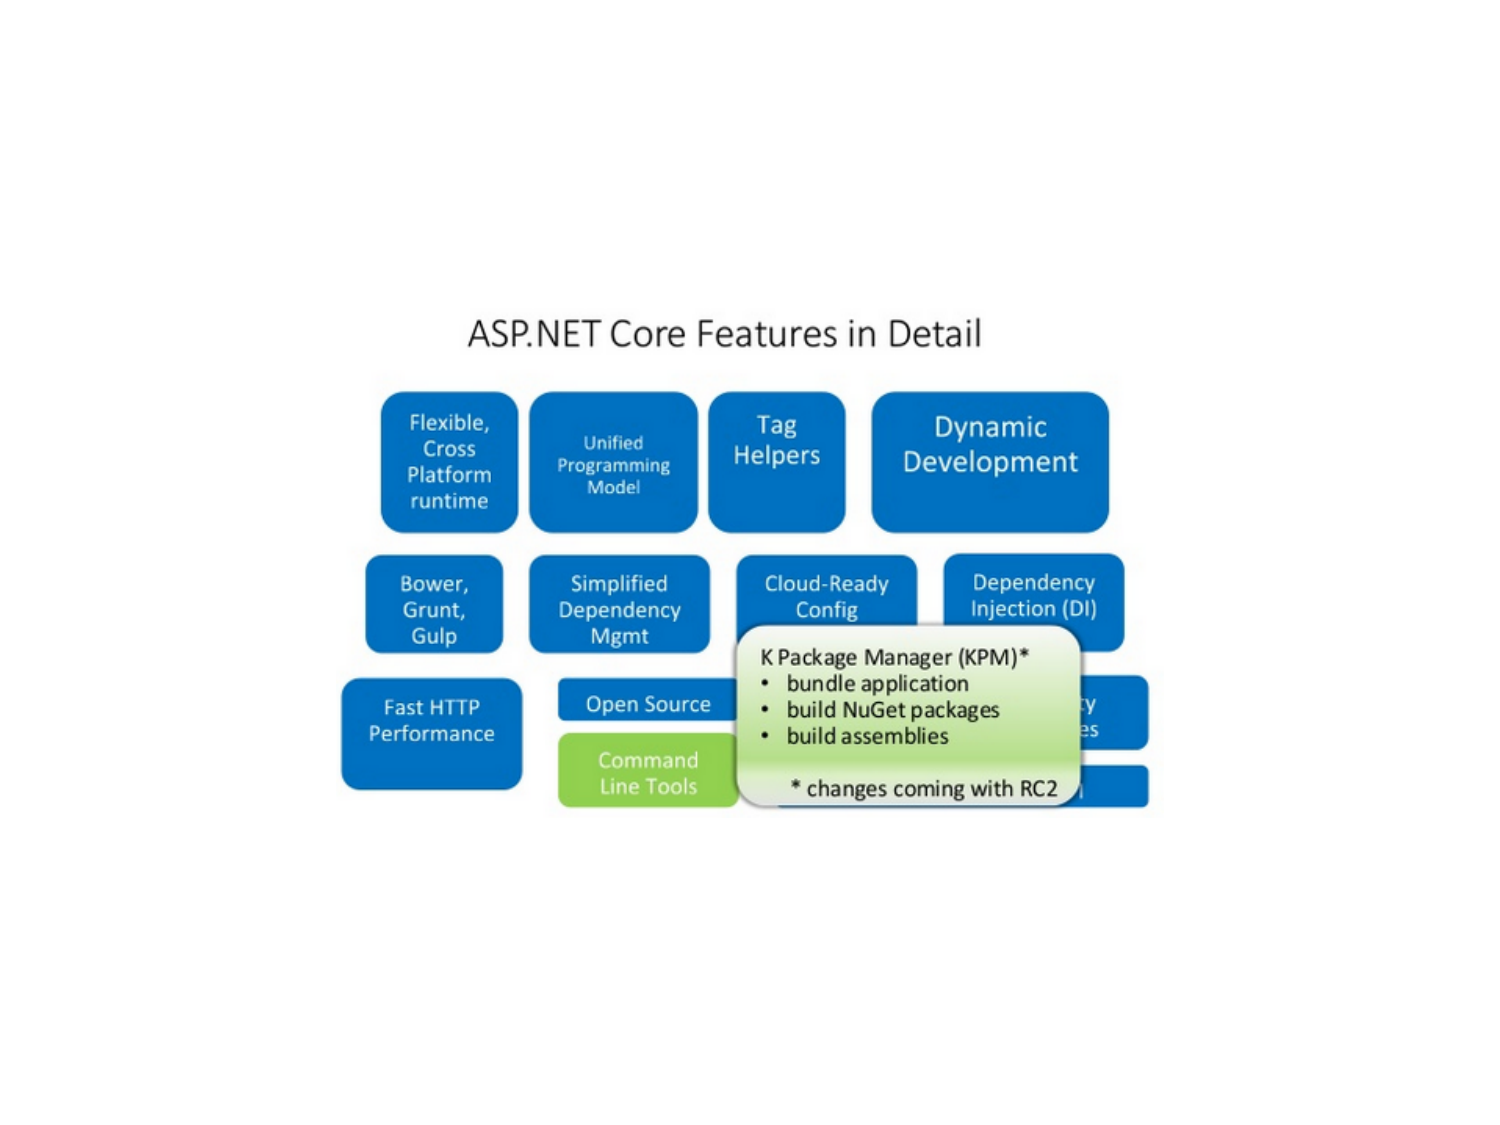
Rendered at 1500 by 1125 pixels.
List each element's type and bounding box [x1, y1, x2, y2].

picture [336, 307, 1164, 818]
